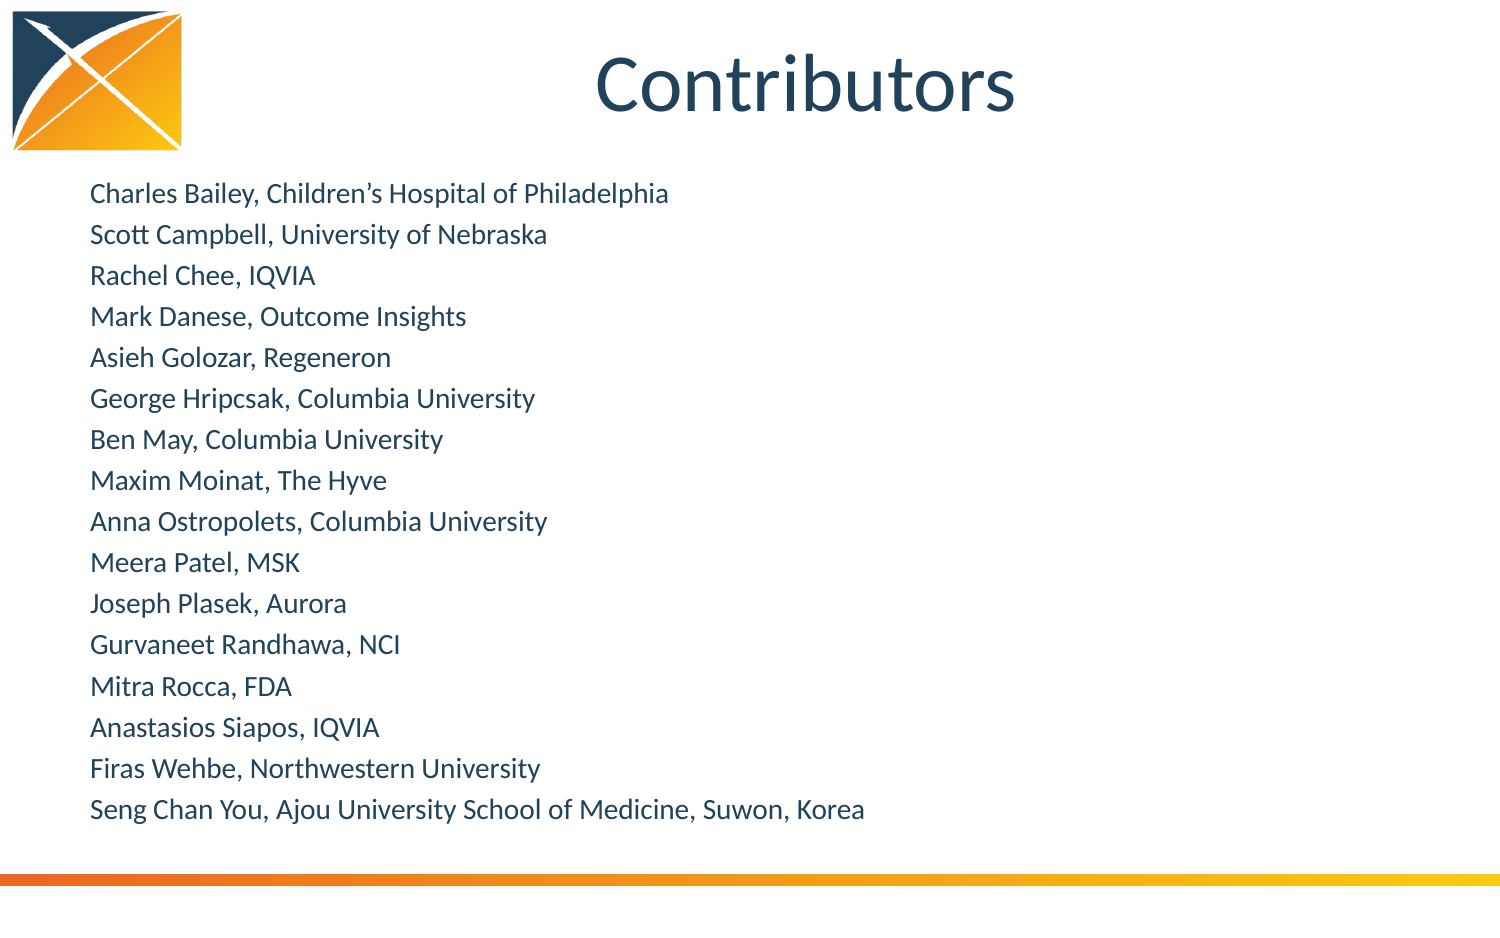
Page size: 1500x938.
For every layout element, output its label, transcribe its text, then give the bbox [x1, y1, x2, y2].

list Charles Bailey, Children’s Hospital of Philadelphia Scott Campbell, University of Nebraska Rachel Chee, IQVIA Mark Danese, Outcome Insights Asieh Golozar, Regeneron George Hripcsak, Columbia University Ben May, Columbia University Maxim Moinat, The Hyve Anna Ostropolets, Columbia University Meera Patel, MSK Joseph Plasek, Aurora Gurvaneet Randhawa, NCI Mitra Rocca, FDA Anastasios Siapos, IQVIA Firas Wehbe, Northwestern University Seng Chan You, Ajou University School of Medicine, Suwon, Korea [75, 166, 1425, 838]
picture [0, 0, 206, 167]
title Contributors [187, 20, 1425, 136]
